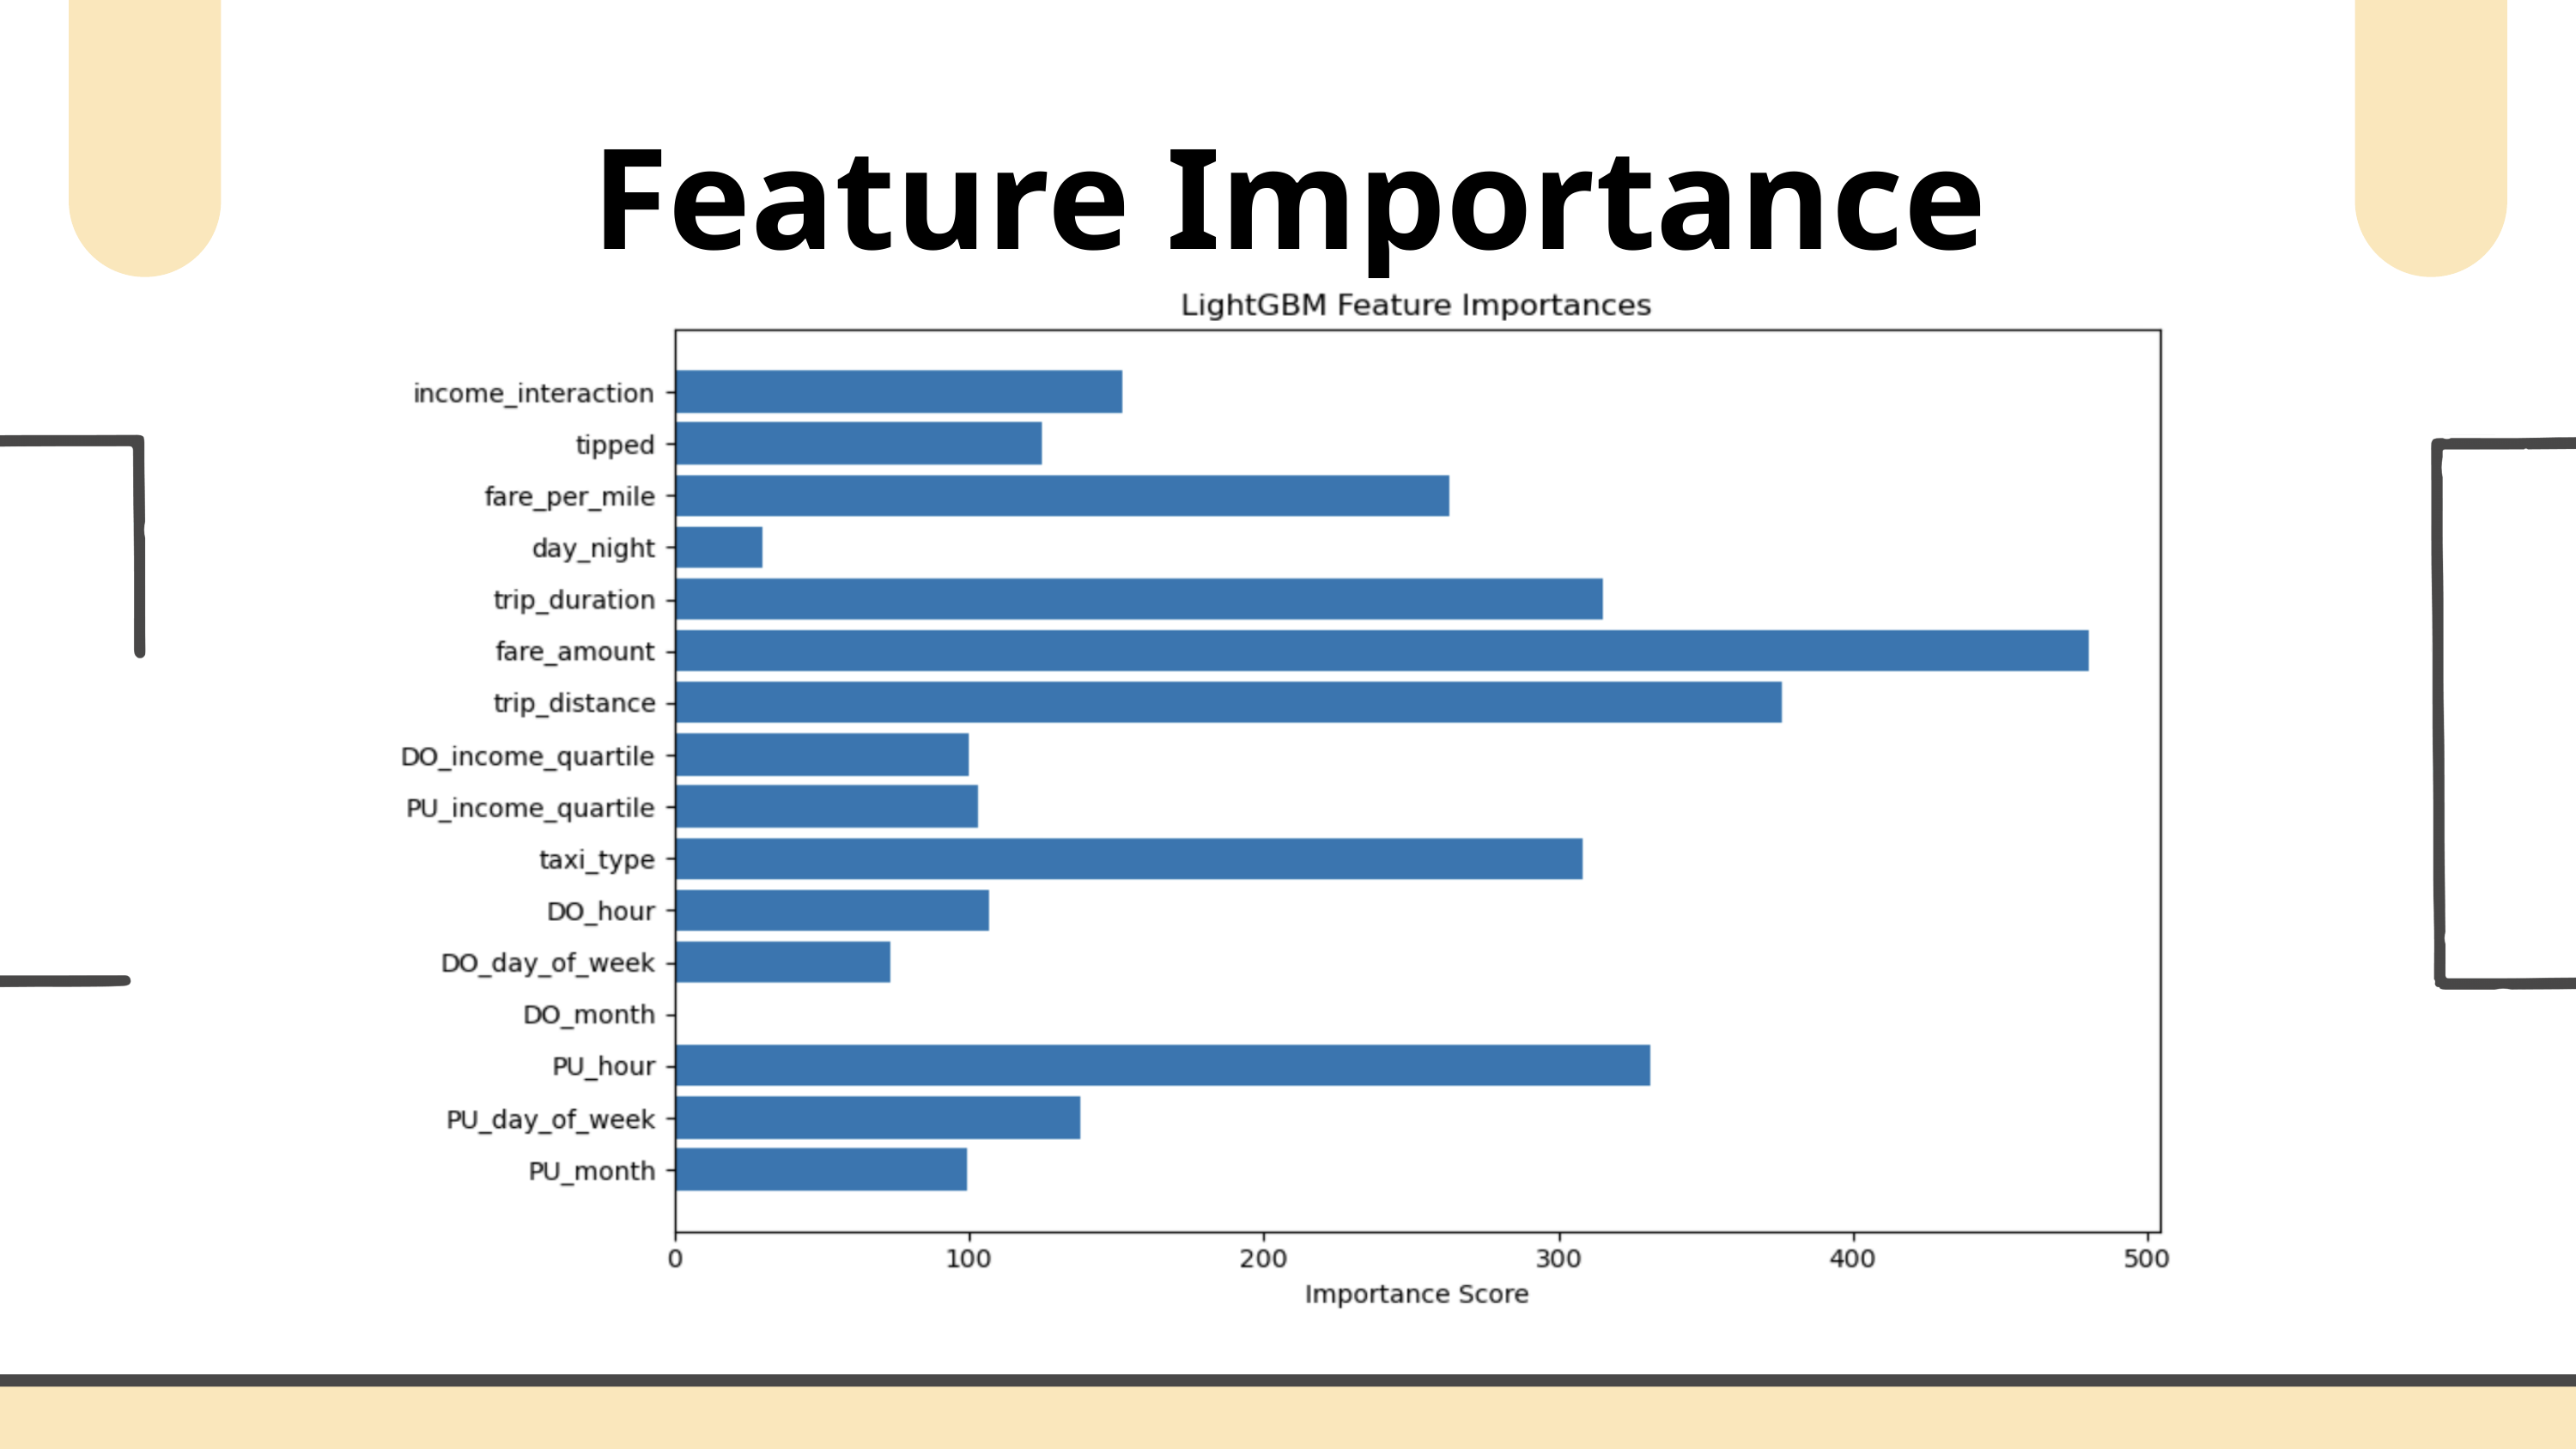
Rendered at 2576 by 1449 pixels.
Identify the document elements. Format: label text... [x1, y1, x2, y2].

text_box [2431, 434, 2576, 990]
text_box Feature Importance [235, 109, 2343, 277]
picture [376, 278, 2200, 1327]
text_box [68, 0, 222, 277]
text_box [2354, 0, 2508, 277]
text_box [0, 434, 146, 990]
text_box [0, 1379, 2576, 1449]
